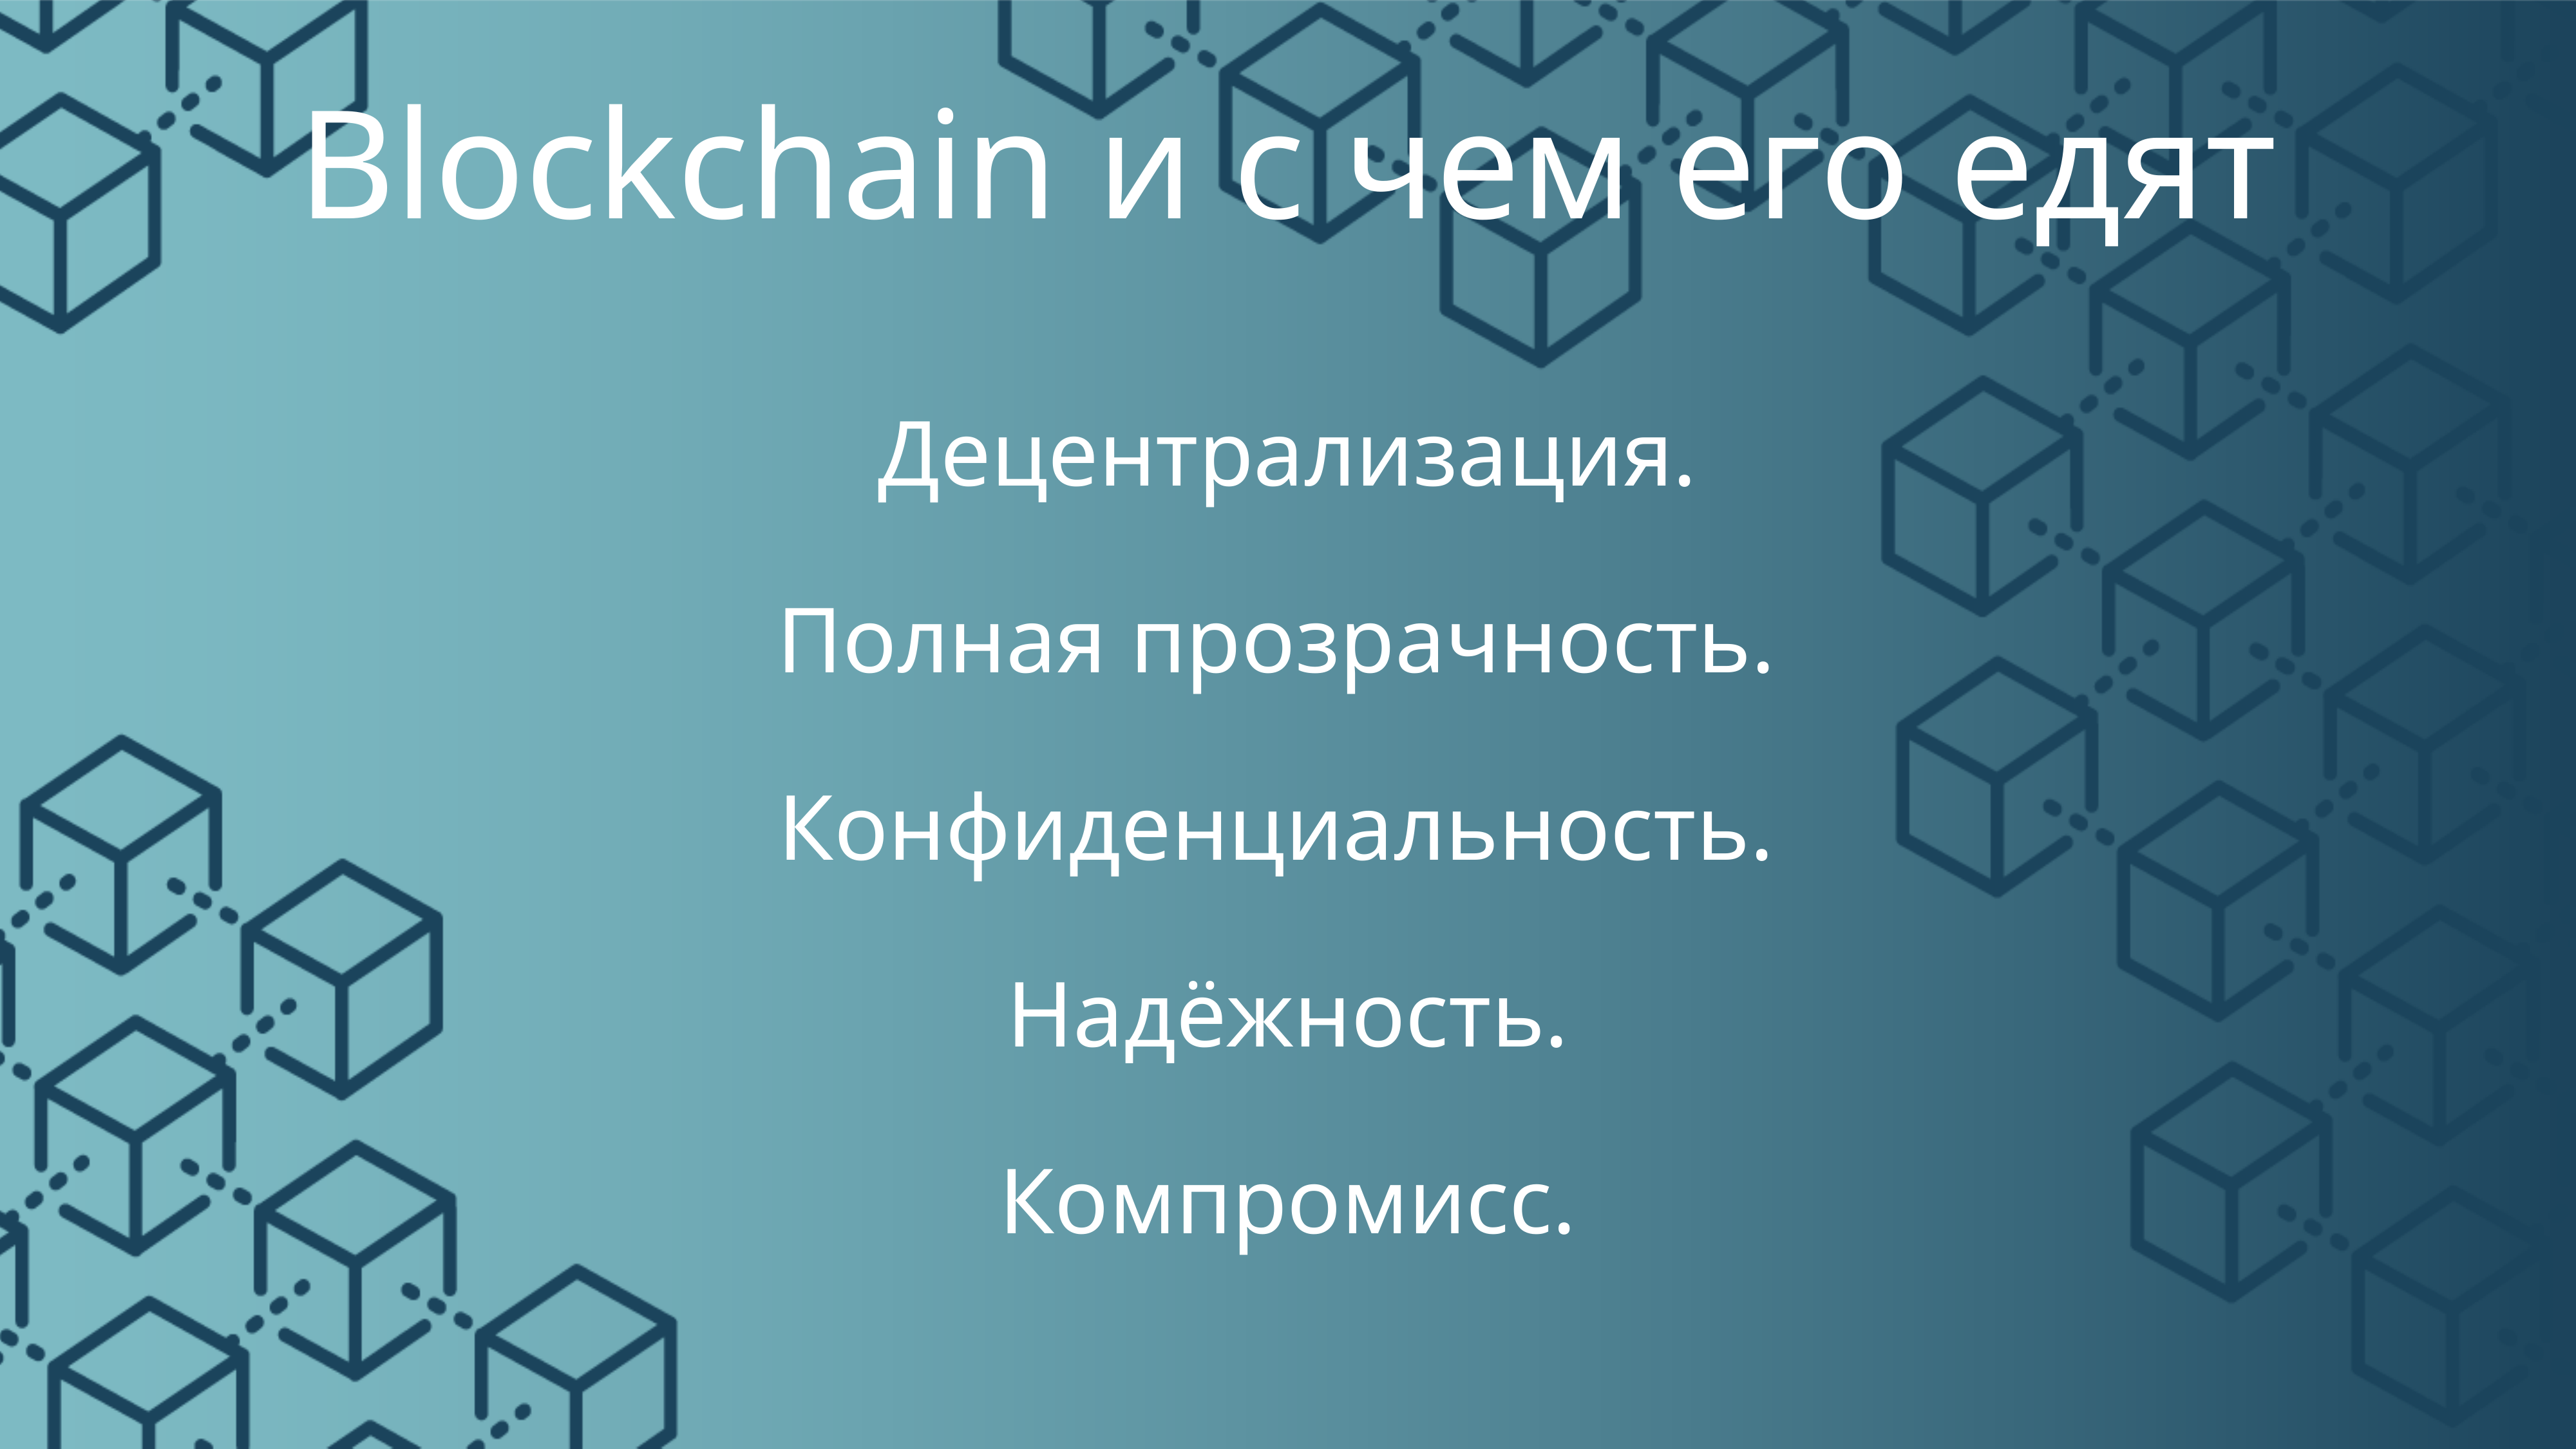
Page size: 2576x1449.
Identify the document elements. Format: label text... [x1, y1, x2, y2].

picture [0, 0, 2576, 1449]
list Децентрализация. Полная прозрачность. Конфиденциальность. Надёжность. Компромисс. [178, 332, 2398, 1316]
title Blockchain и с чем его едят [178, 37, 2398, 279]
